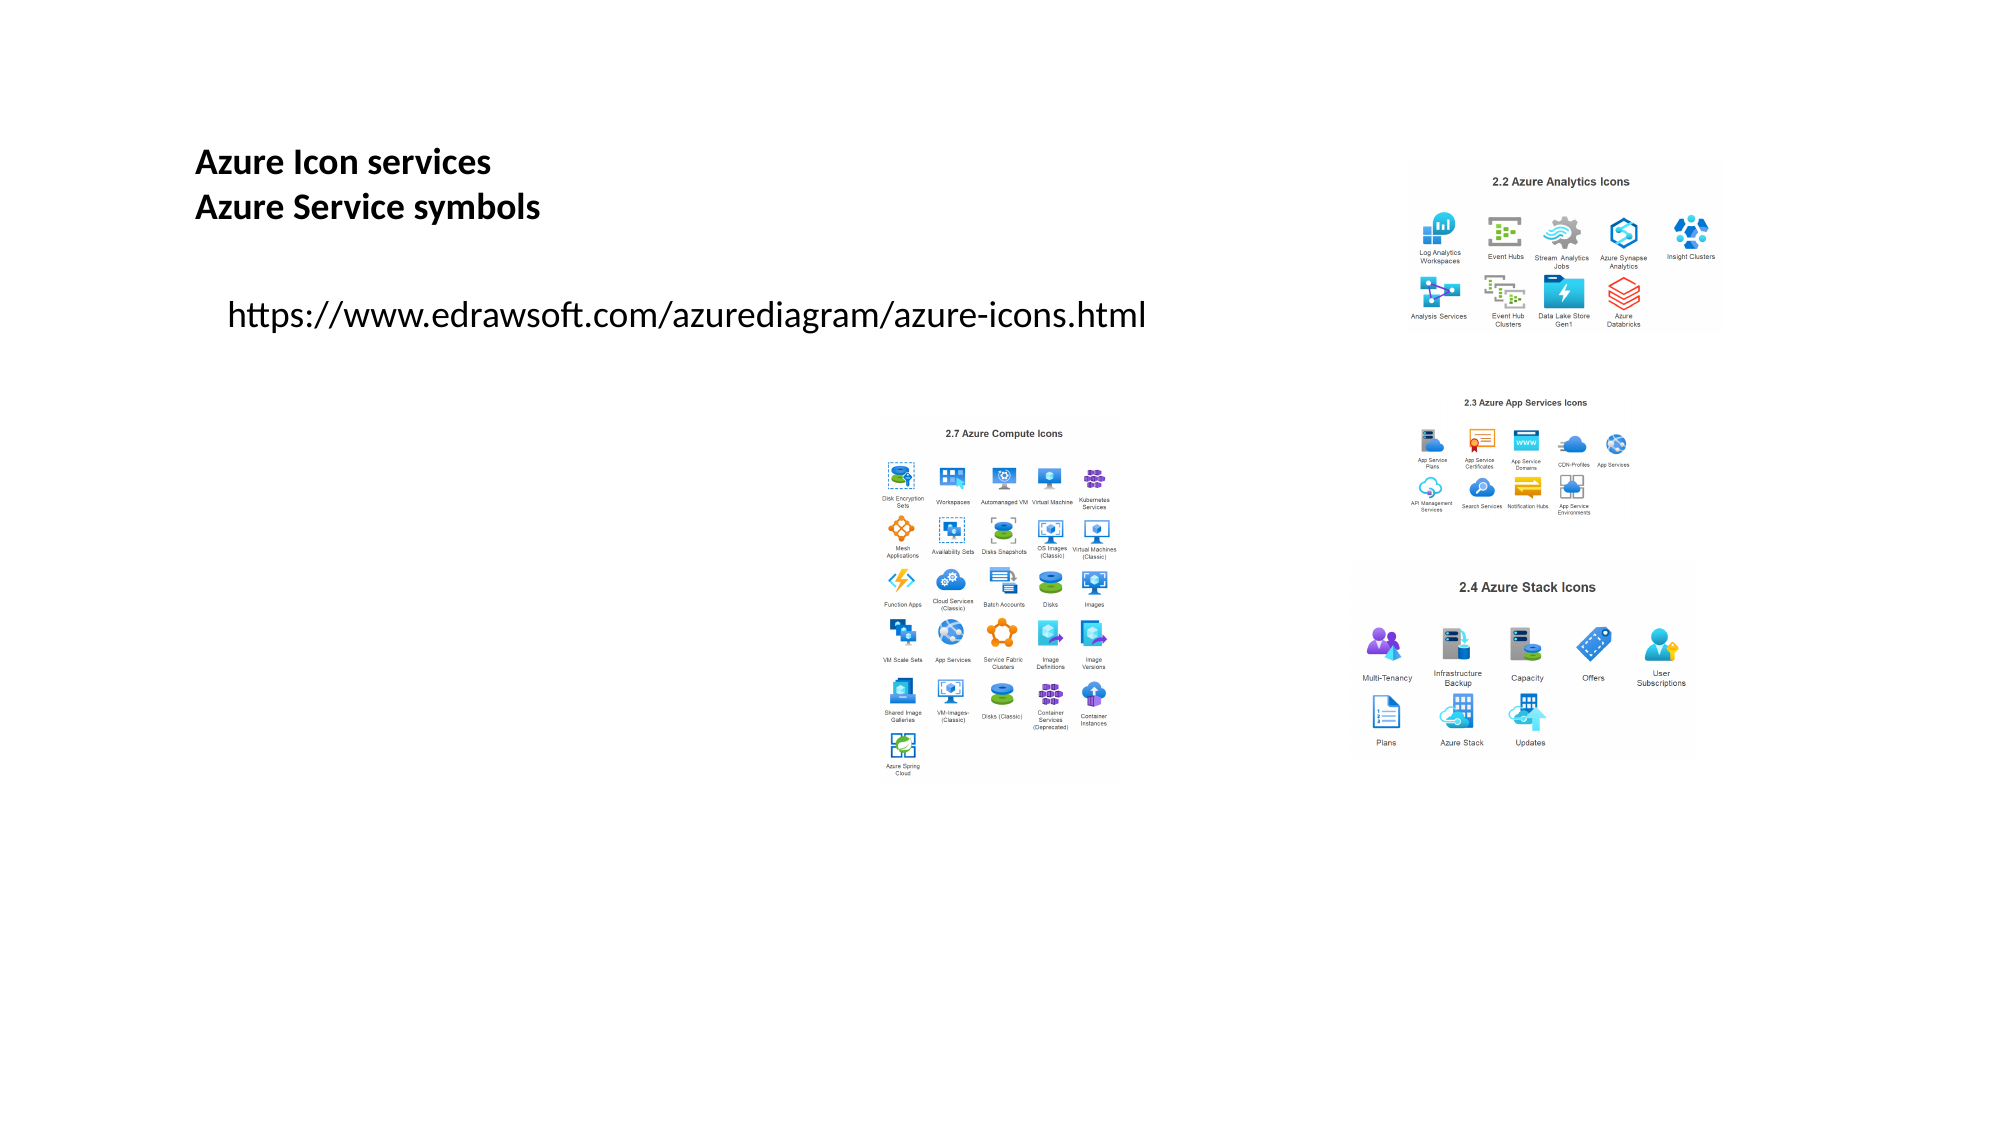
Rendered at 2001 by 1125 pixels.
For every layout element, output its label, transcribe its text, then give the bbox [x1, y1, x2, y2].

text_box Azure Icon services Azure Service symbols [180, 129, 1181, 235]
picture [1407, 160, 1723, 334]
picture [1407, 386, 1638, 520]
picture [1349, 562, 1696, 759]
text_box https://www.edrawsoft.com/azurediagram/azure-icons.html [212, 282, 1213, 342]
picture [879, 415, 1120, 783]
